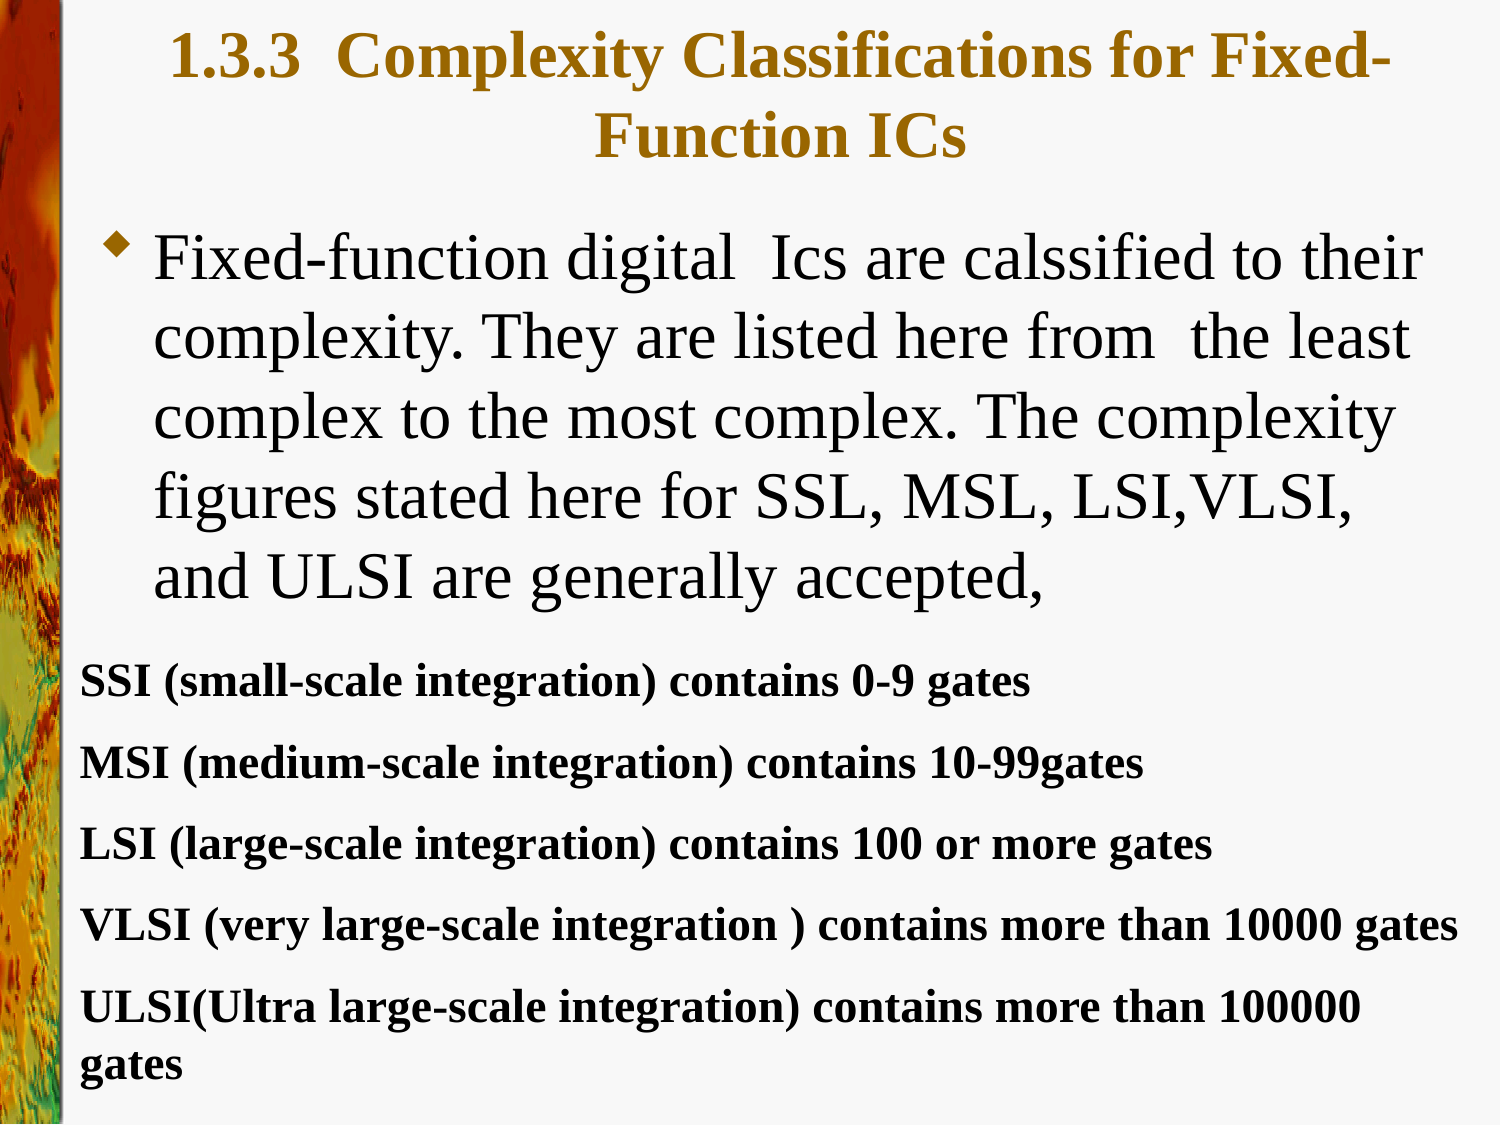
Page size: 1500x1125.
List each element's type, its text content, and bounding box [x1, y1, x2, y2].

text_box 1.3.3 Complexity Classifications for Fixed-Function ICs [64, 3, 1498, 179]
picture [0, 0, 65, 1124]
text_box SSI (small-scale integration) contains 0-9 gates MSI (medium-scale integration) contains 10-99gates LSI (large-scale integration) contains 100 or more gates VLSI (very large-scale integration ) contains more than 10000 gates ULSI(Ultra large-scale integration) contains more than 100000 gates [64, 641, 1495, 1097]
list Fixed-function digital Ics are calssified to their complexity. They are listed here from the least complex to the most complex. The complexity figures stated here for SSL, MSL, LSI,VLSI, and ULSI are generally accepted, [81, 204, 1481, 374]
